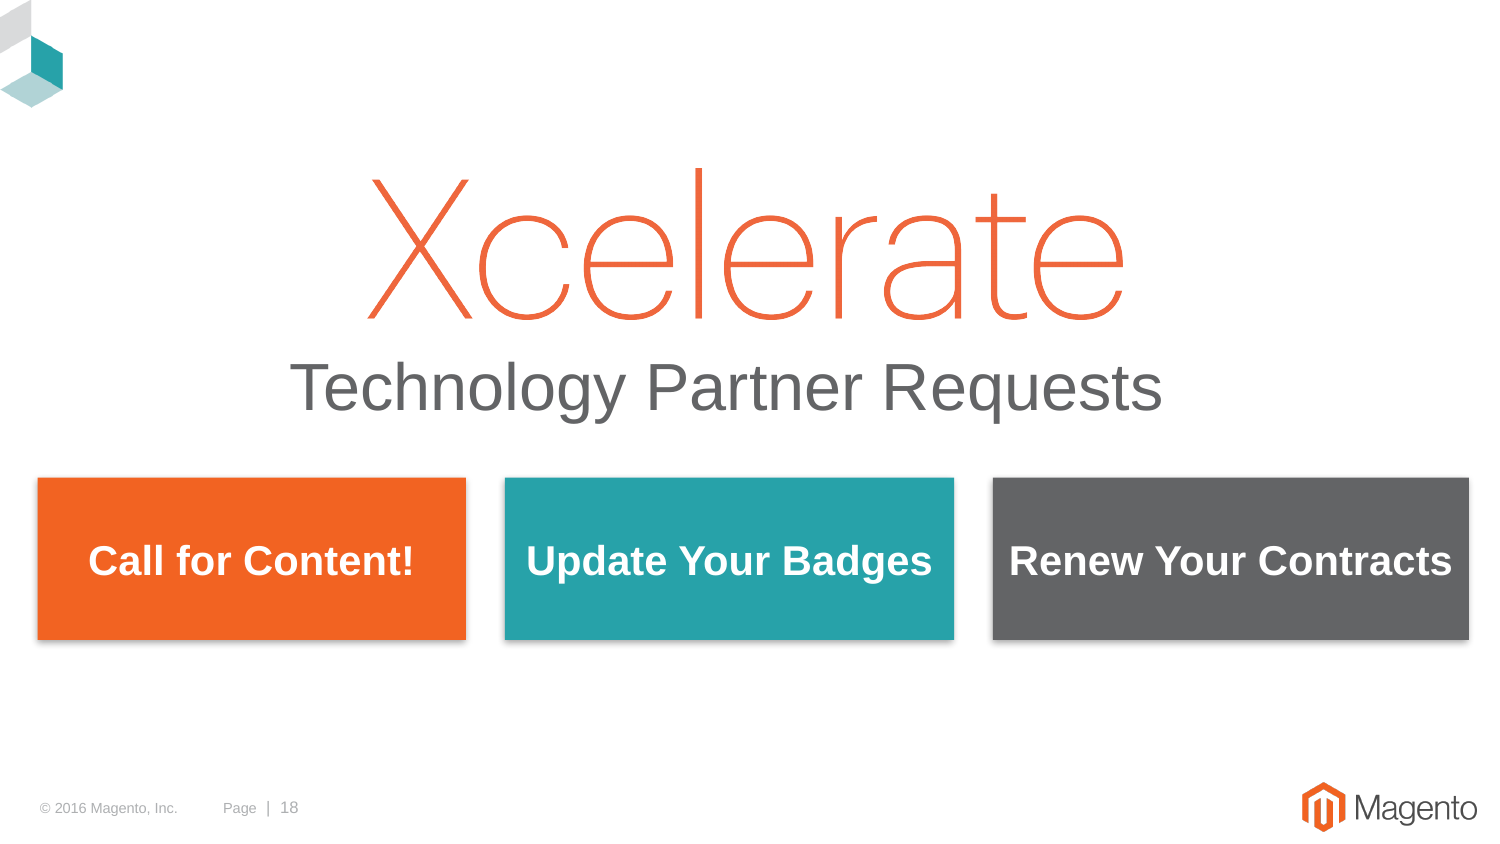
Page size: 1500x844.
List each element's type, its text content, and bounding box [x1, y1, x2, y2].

text_box Technology Partner Requests [274, 336, 1180, 432]
text_box Renew Your Contracts [992, 477, 1470, 641]
text_box Call for Content! [37, 477, 467, 641]
text_box Update Your Badges [504, 477, 955, 641]
picture [0, 0, 1500, 844]
